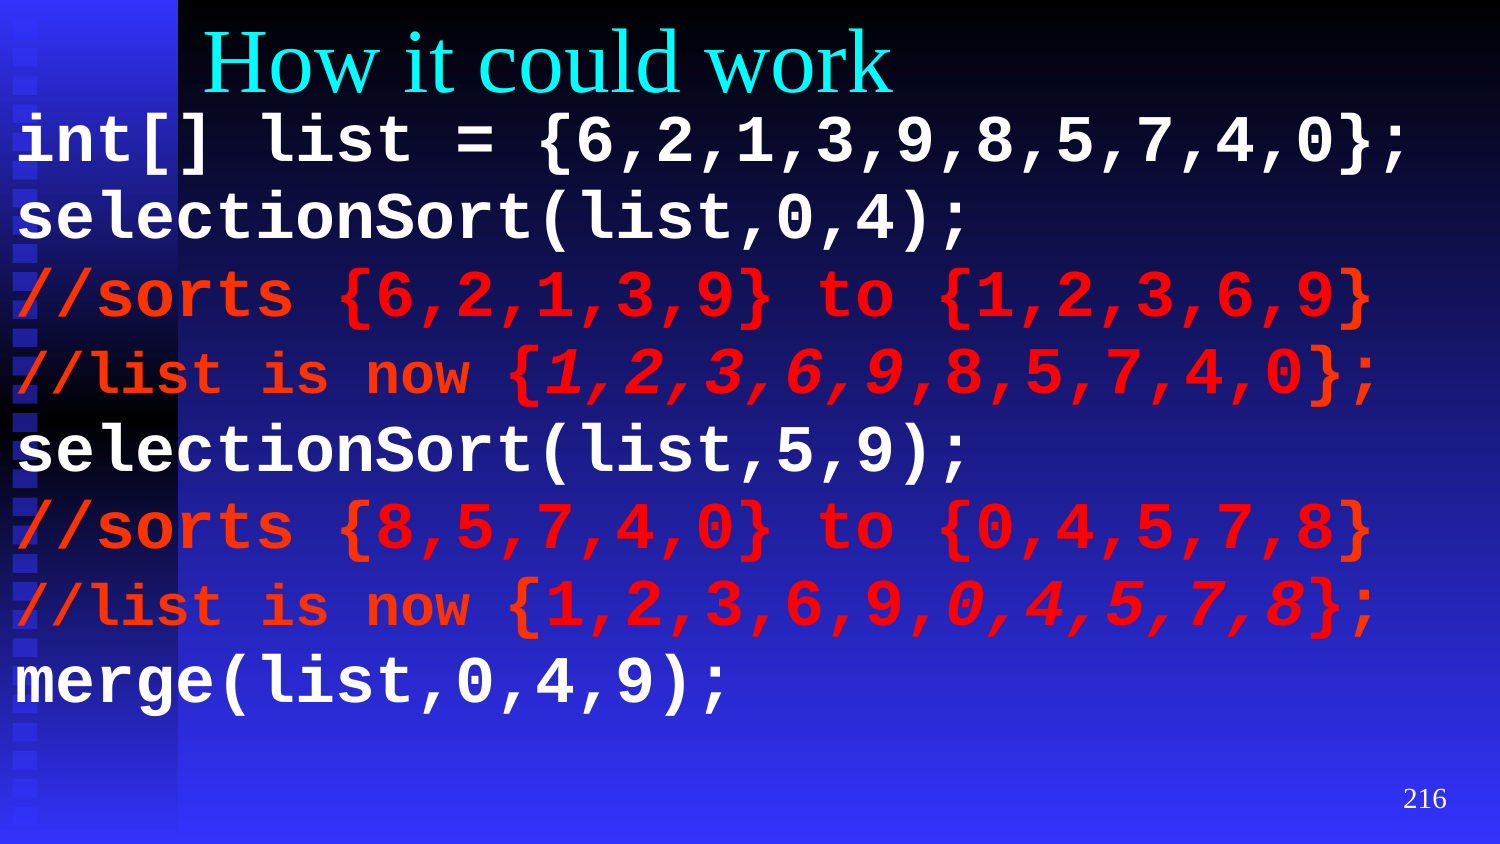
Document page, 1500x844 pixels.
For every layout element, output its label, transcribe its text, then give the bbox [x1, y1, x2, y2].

title How it could work [187, 0, 1463, 103]
text_box ‹#› [1149, 768, 1463, 826]
list int[] list = {6,2,1,3,9,8,5,7,4,0}; selectionSort(list,0,4); //sorts {6,2,1,3,9} to {1,2,3,6,9} //list is now {1,2,3,6,9,8,5,7,4,0}; selectionSort(list,5,9); //sorts {8,5,7,4,0} to {0,4,5,7,8} //list is now {1,2,3,6,9,0,4,5,7,8}; merge(list,0,4,9); [0, 103, 1467, 746]
